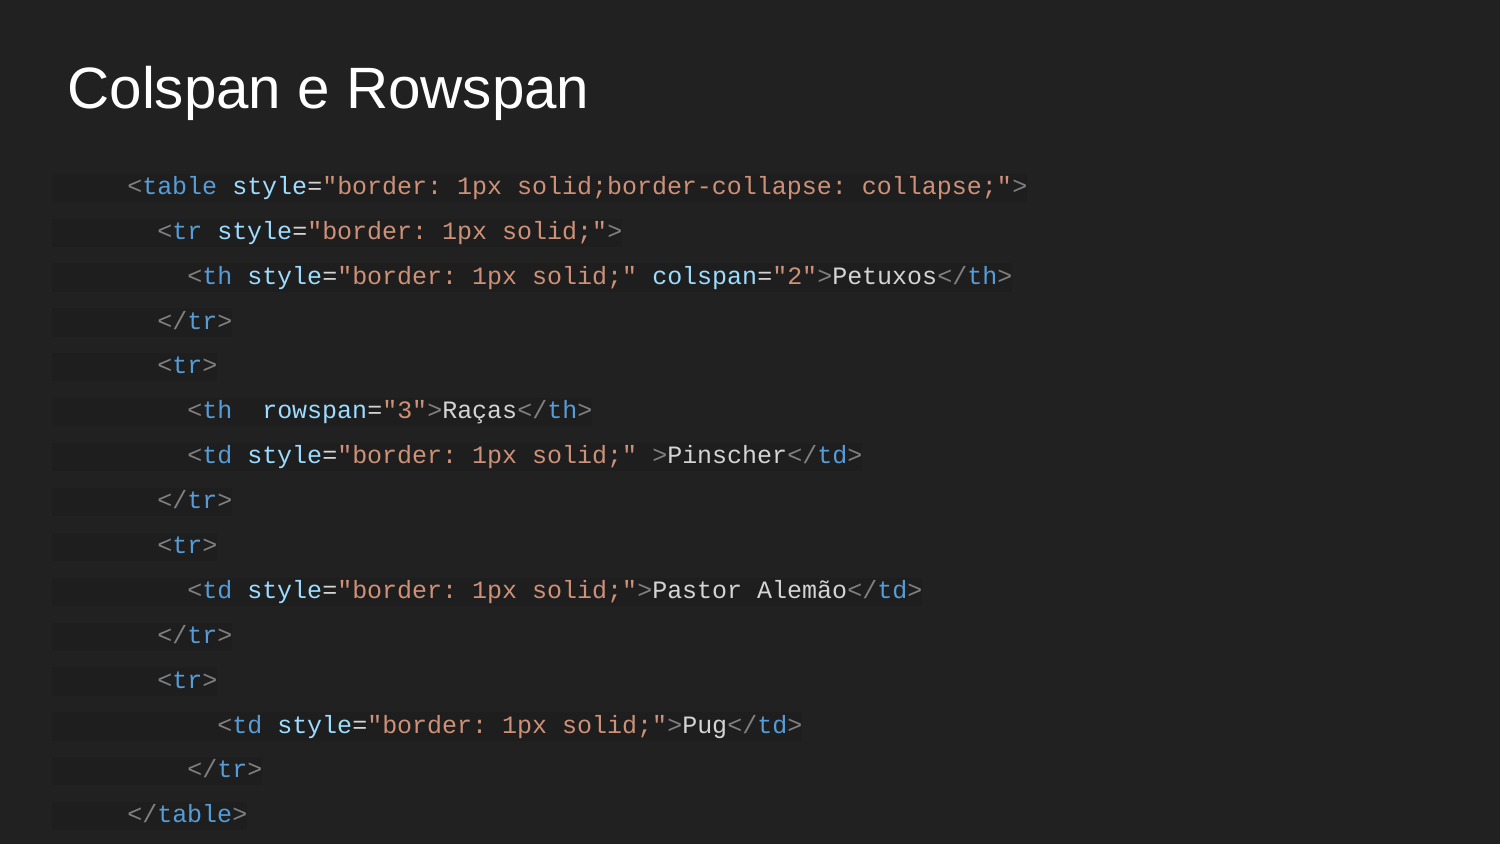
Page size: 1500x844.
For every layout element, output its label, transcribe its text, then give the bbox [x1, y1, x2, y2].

text_box <table style="border: 1px solid;border-collapse: collapse;"> <tr style="border: 1px solid;"> <th style="border: 1px solid;" colspan="2">Petuxos</th> </tr> <tr> <th rowspan="3">Raças</th> <td style="border: 1px solid;" >Pinscher</td> </tr> <tr> <td style="border: 1px solid;">Pastor Alemão</td> </tr> <tr> <td style="border: 1px solid;">Pug</td> </tr> </table> [37, 139, 1163, 690]
text_box Colspan e Rowspan [52, 35, 759, 528]
